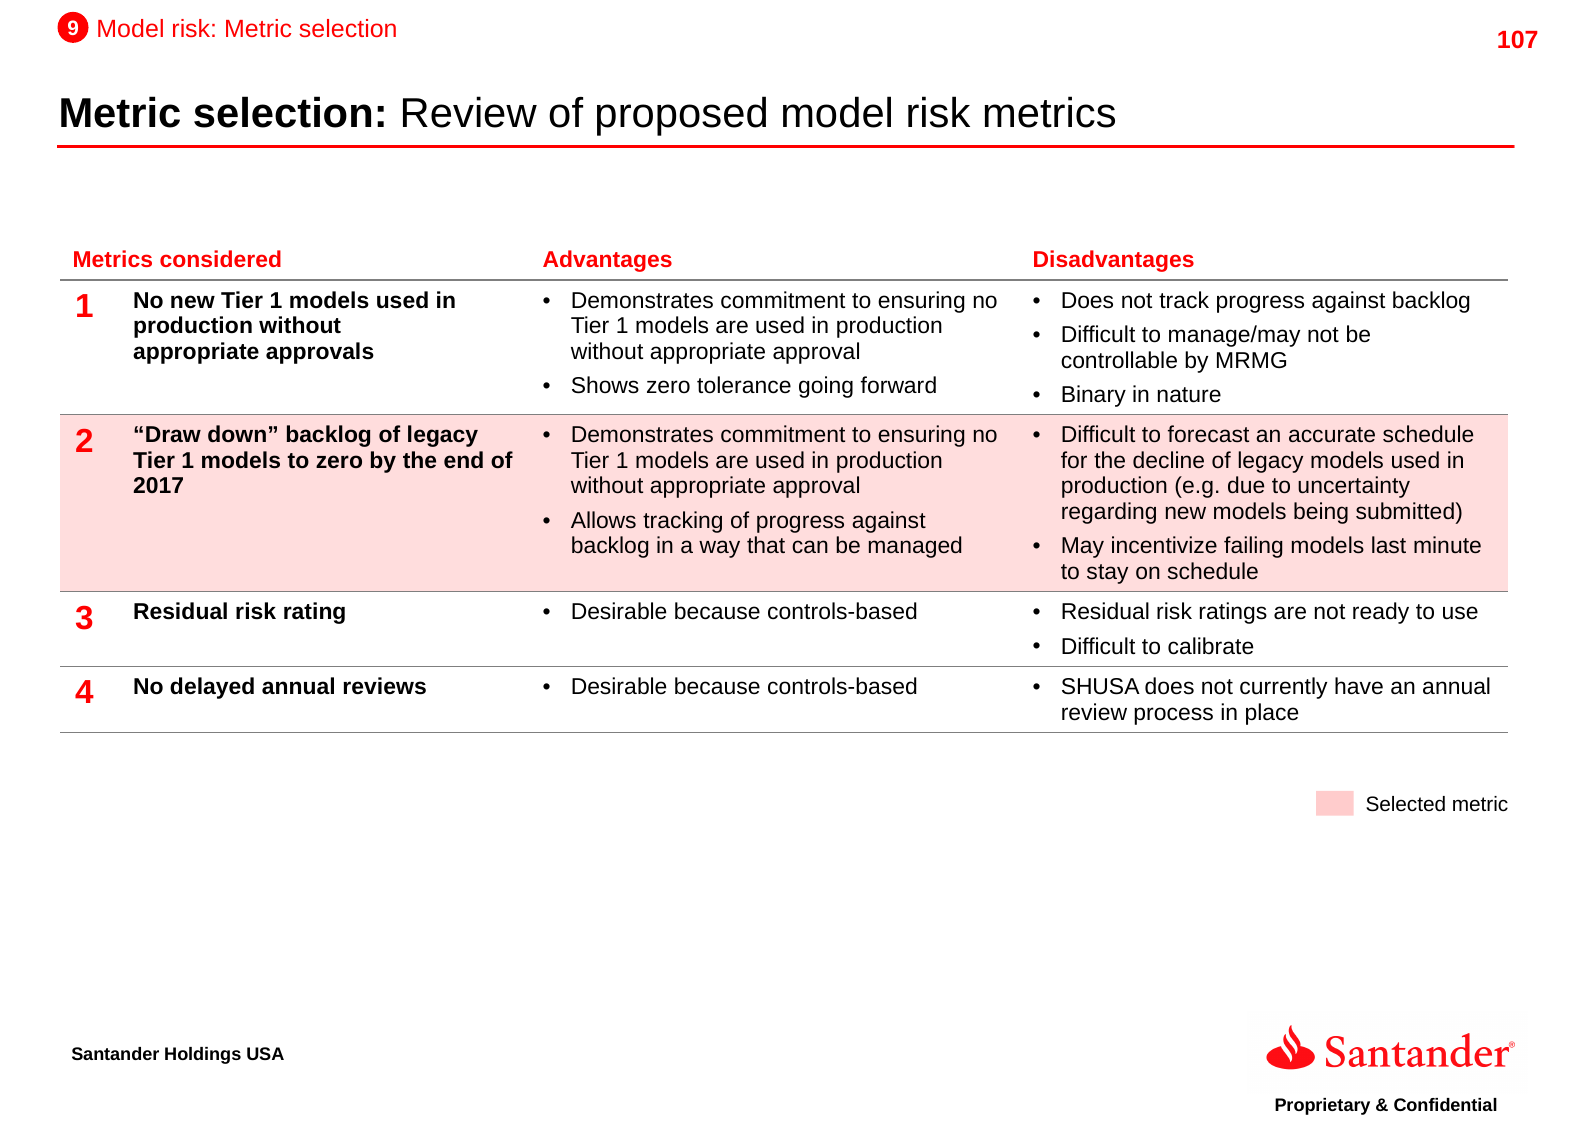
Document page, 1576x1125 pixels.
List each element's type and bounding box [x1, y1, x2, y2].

table_header [60, 240, 1508, 279]
table_cell [60, 592, 1508, 666]
text_box [1316, 790, 1354, 816]
table_cell [60, 281, 1508, 414]
table_cell [60, 667, 1508, 732]
text_box [57, 11, 400, 44]
picture [1247, 1011, 1528, 1094]
text_box [43, 85, 1576, 144]
table_cell [60, 415, 1508, 591]
